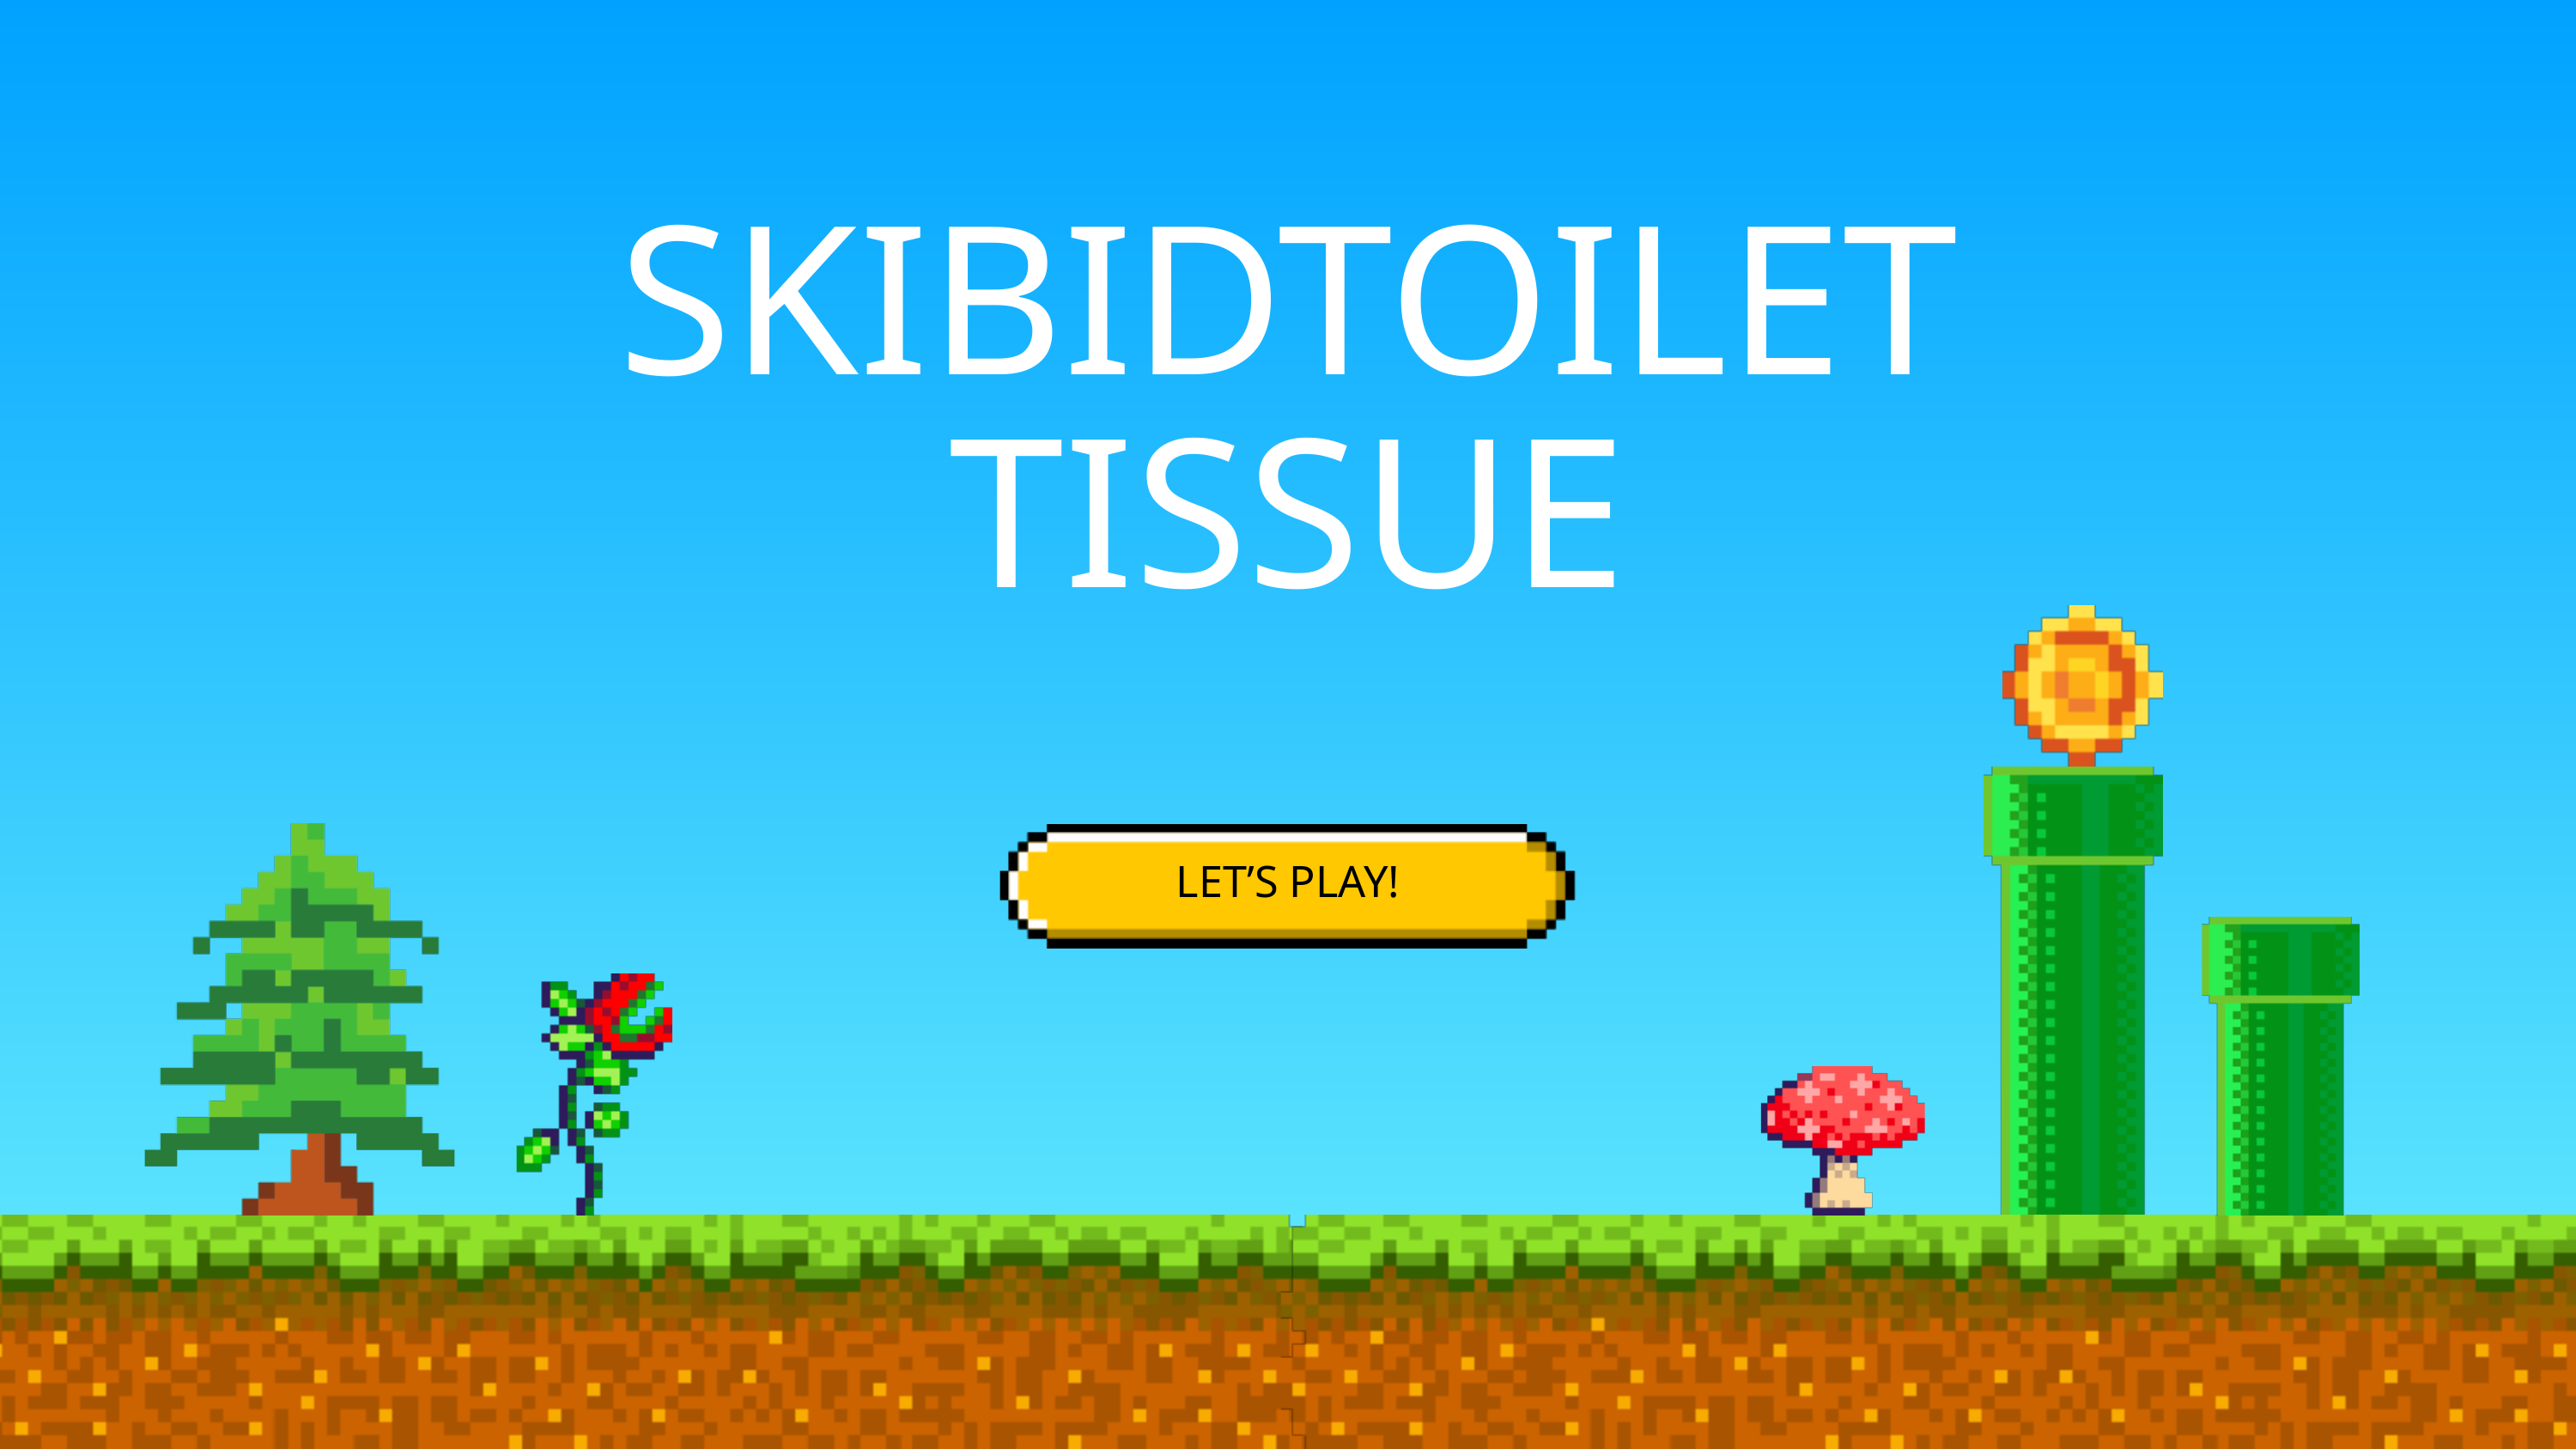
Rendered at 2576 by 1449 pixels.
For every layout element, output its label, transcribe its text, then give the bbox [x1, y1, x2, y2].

text_box [2002, 629, 2163, 767]
text_box [1760, 1066, 1925, 1216]
text_box SKIBIDTOILET TISSUE [314, 203, 2262, 629]
text_box [2202, 917, 2360, 1216]
text_box [1280, 1215, 2576, 1449]
text_box [144, 823, 455, 1216]
text_box [0, 1215, 1280, 1449]
text_box [516, 973, 672, 1216]
text_box LET’S PLAY! [1097, 861, 1479, 906]
text_box [1984, 767, 2163, 1215]
text_box [999, 824, 1577, 949]
